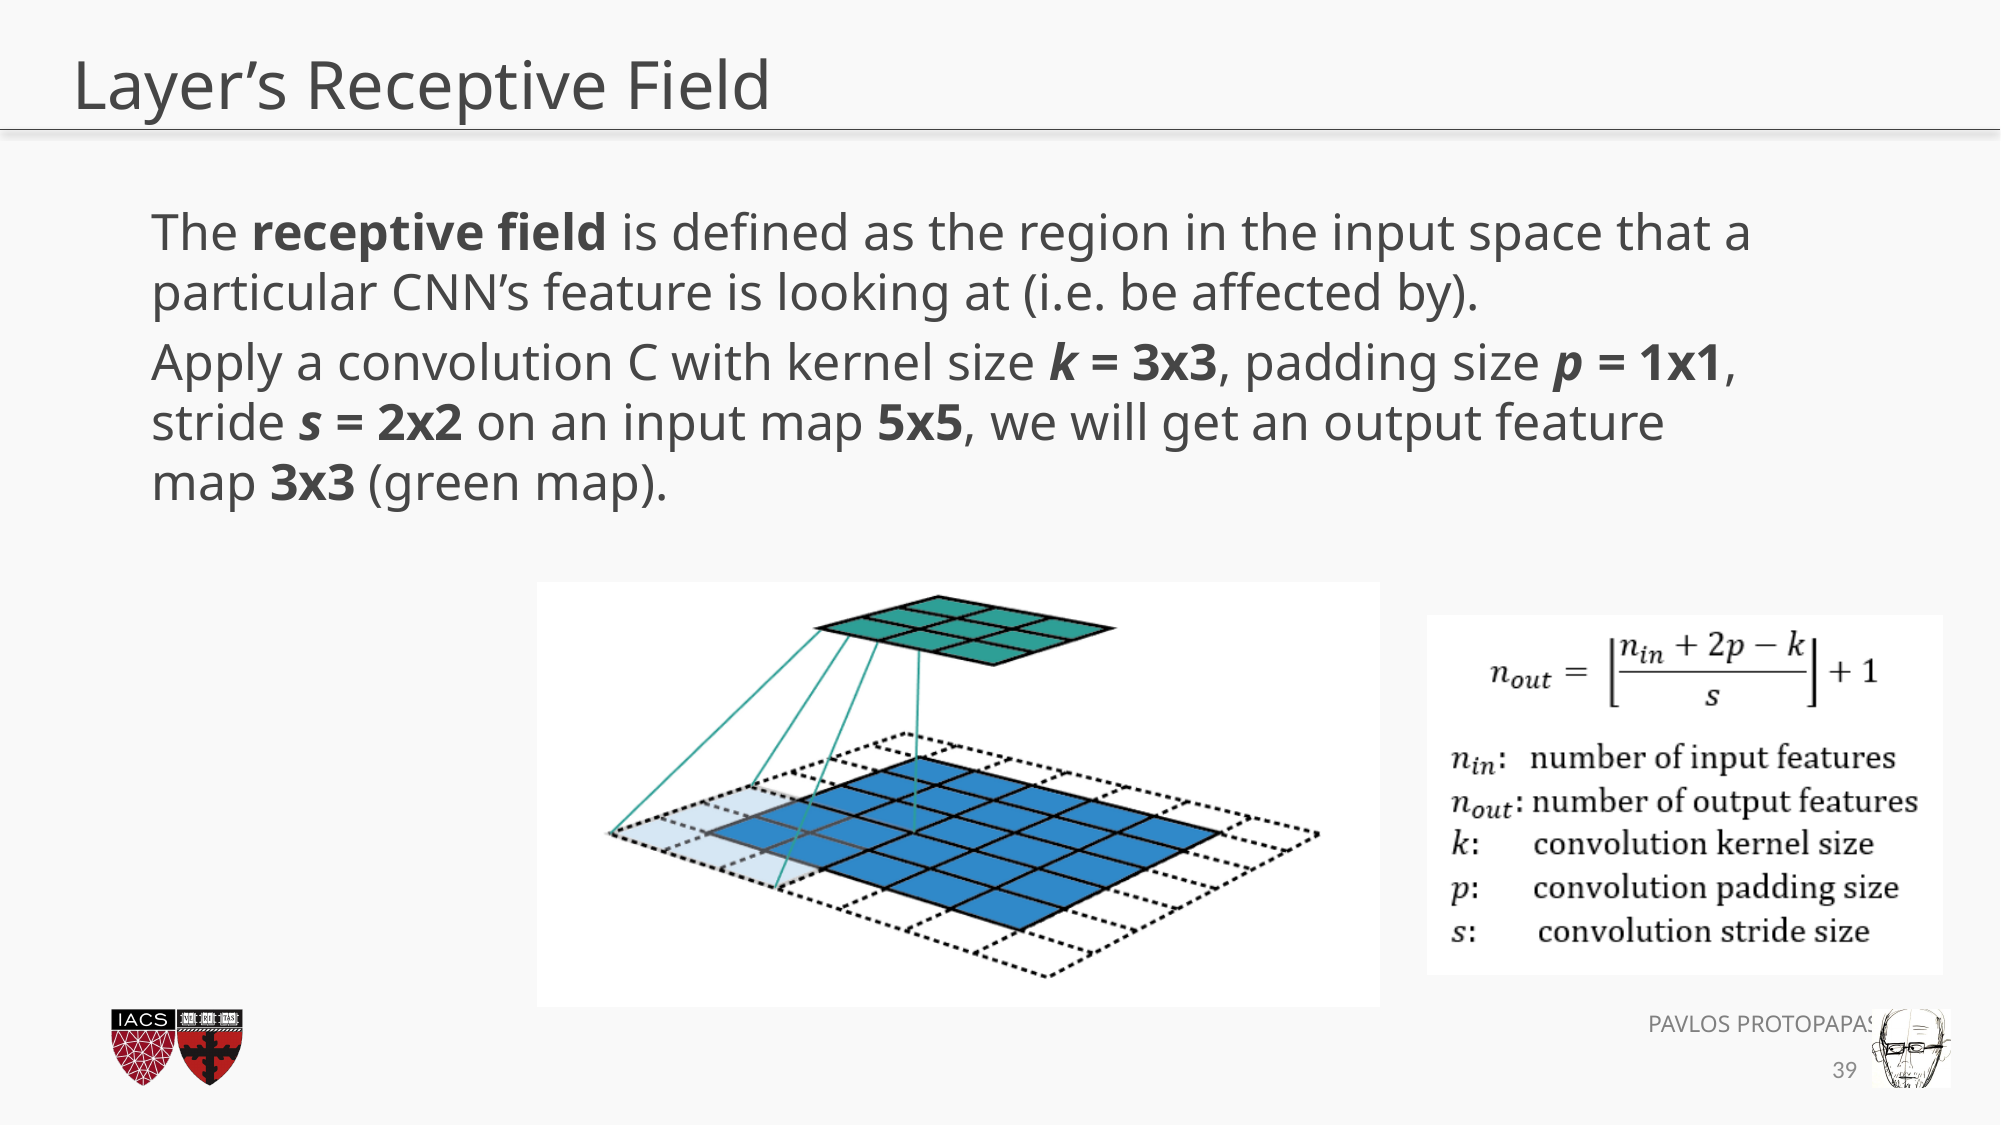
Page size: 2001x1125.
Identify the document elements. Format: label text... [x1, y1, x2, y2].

picture [1426, 614, 1943, 975]
picture [1872, 1009, 1951, 1088]
picture [537, 582, 1380, 1007]
title Layer’s Receptive Field [57, 35, 1943, 162]
list The receptive field is defined as the region in the input space that a particular CNN’s feature is looking at (i.e. be affected by). Apply a convolution C with kernel size k = 3x3, padding size p = 1x1, stride s = 2x2 on an input map 5x5, we will get an output feature map 3x3 (green map). [136, 193, 1831, 540]
slide_number 39 [1405, 1038, 1873, 1099]
picture [109, 1009, 243, 1086]
